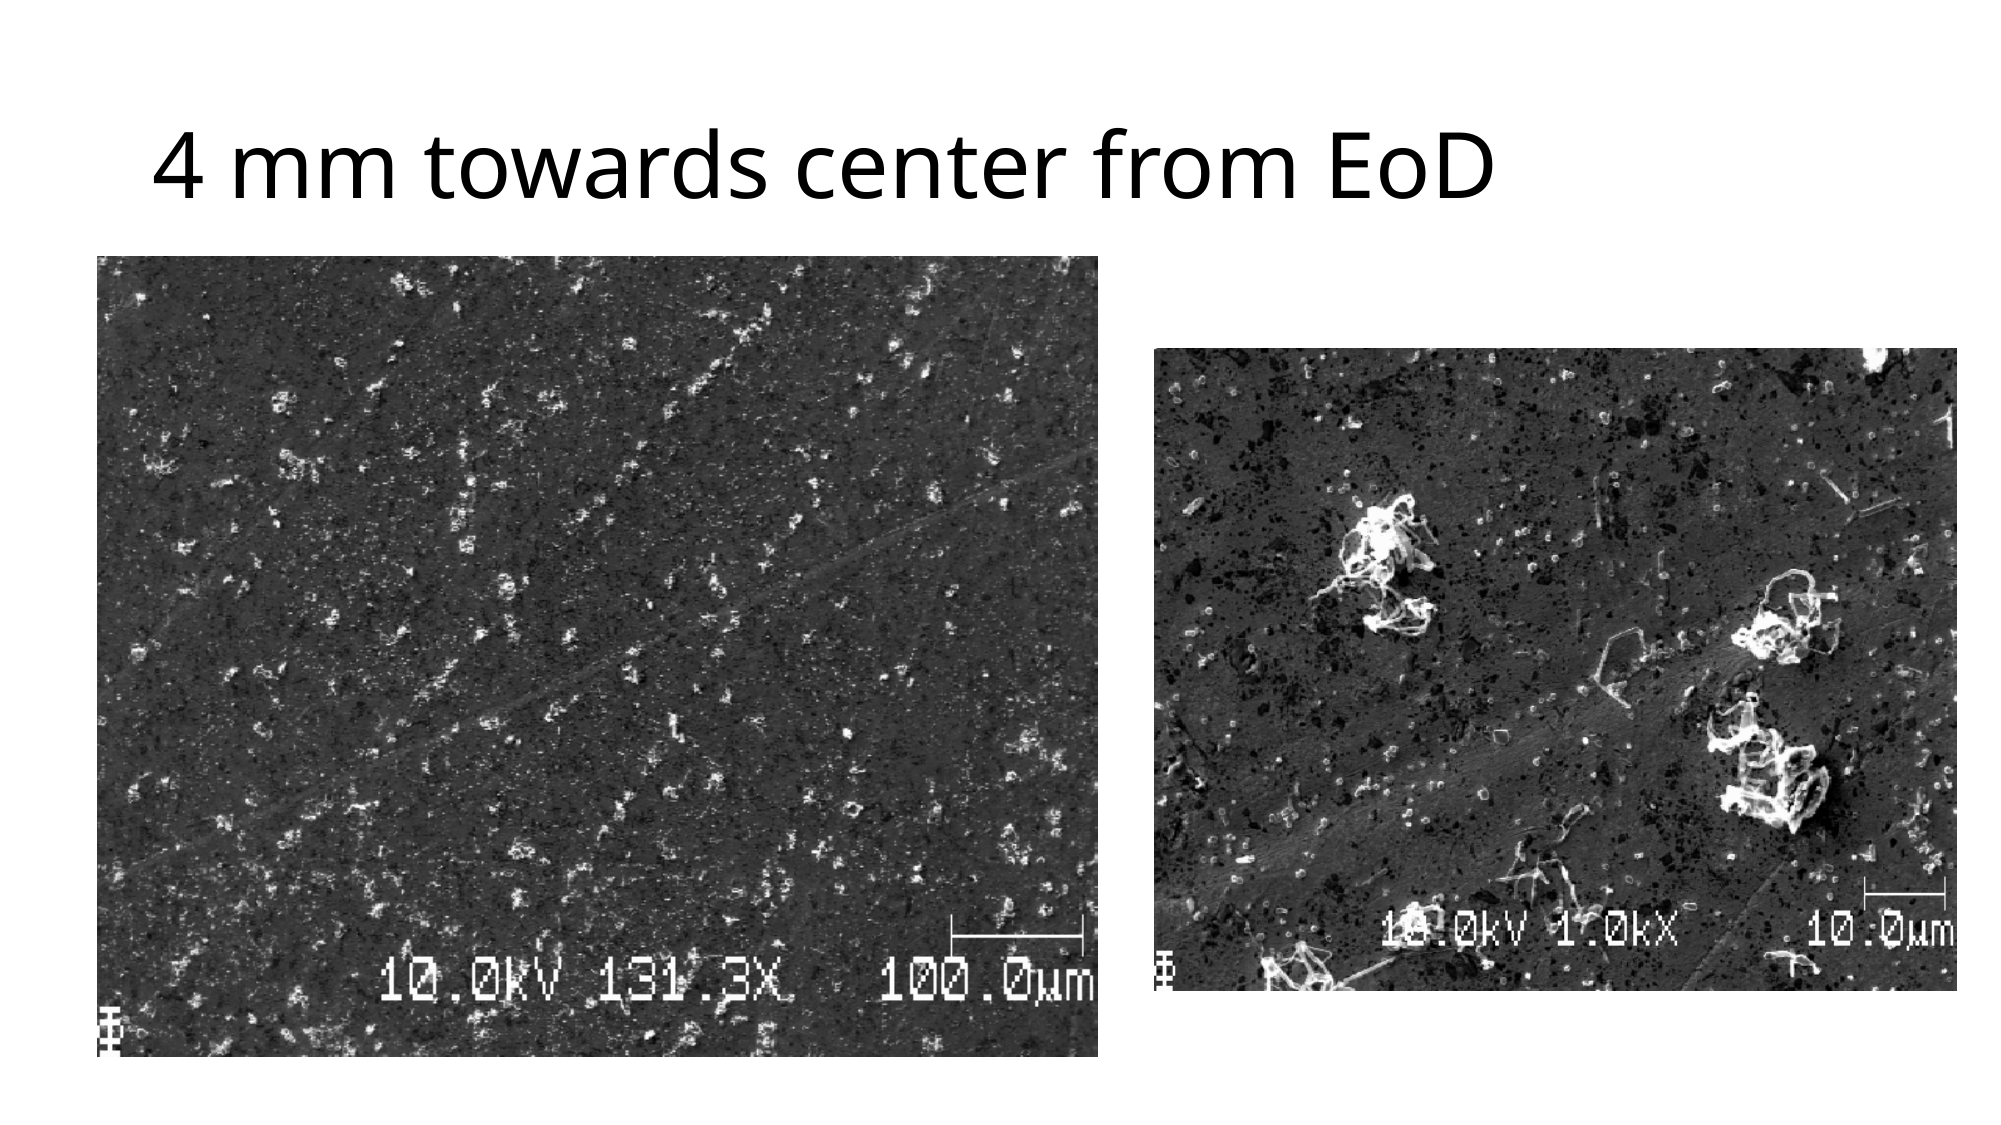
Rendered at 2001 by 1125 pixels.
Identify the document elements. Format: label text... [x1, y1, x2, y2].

picture [97, 256, 1098, 1057]
title 4 mm towards center from EoD [137, 59, 1863, 278]
picture [1154, 348, 1957, 991]
